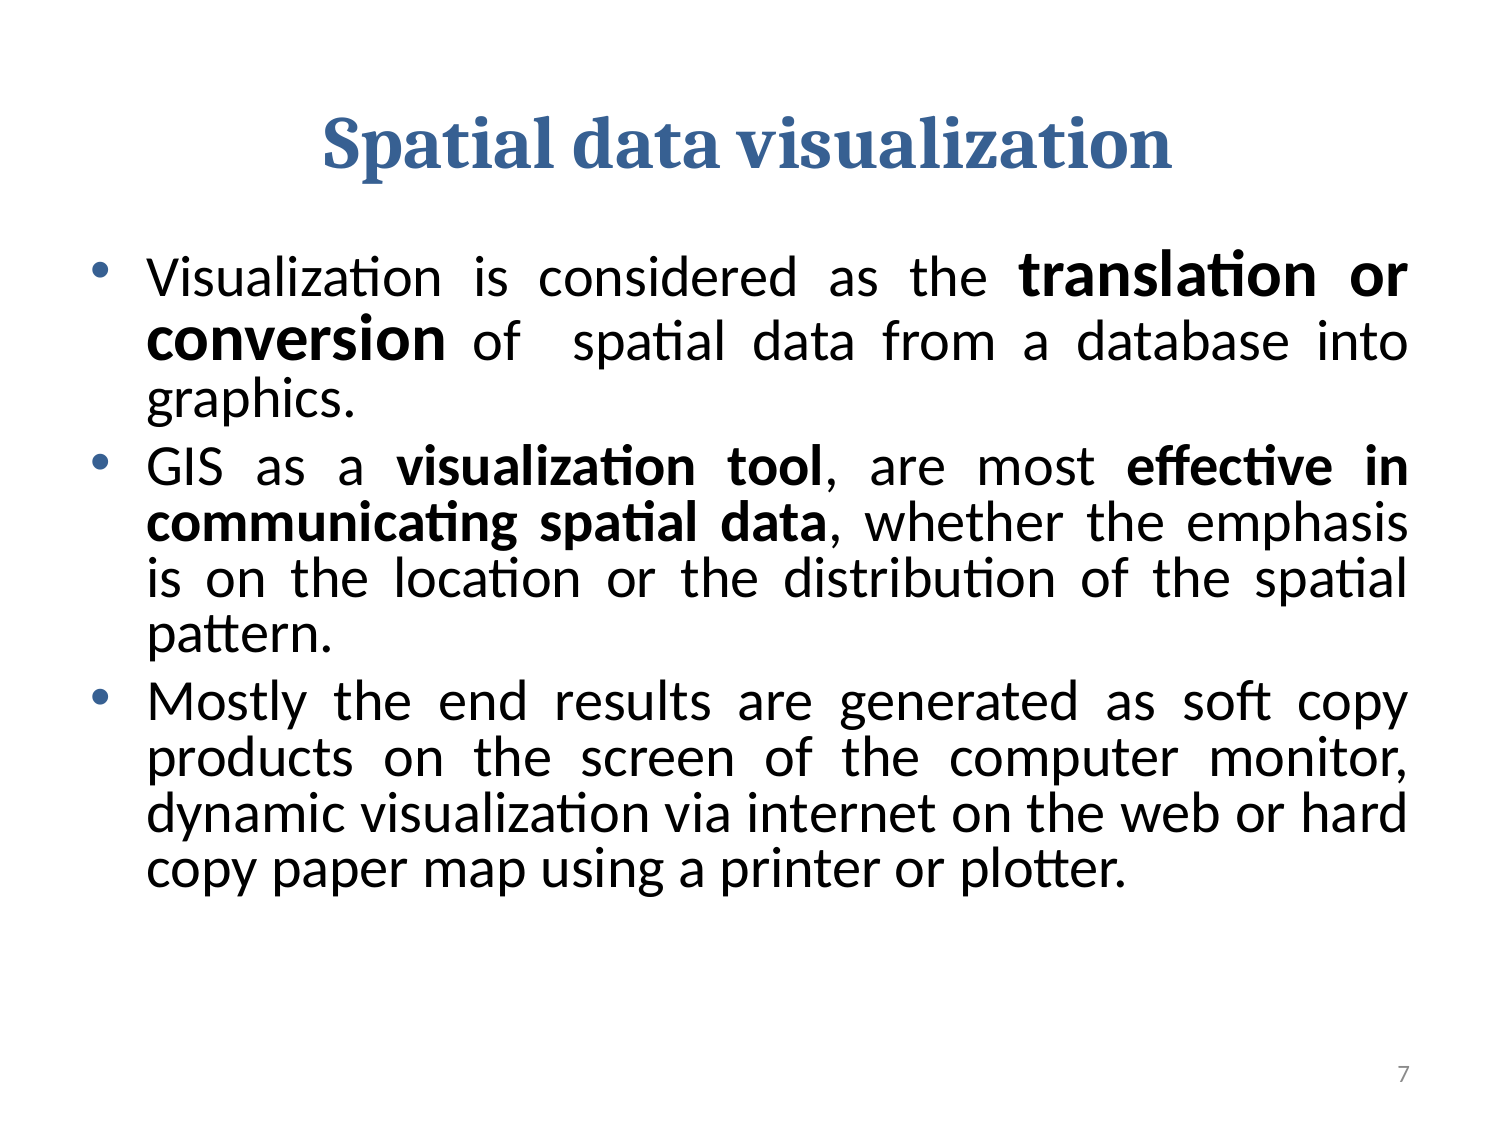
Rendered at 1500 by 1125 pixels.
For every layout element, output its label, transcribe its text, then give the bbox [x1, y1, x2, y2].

slide_number 7 [1074, 1042, 1425, 1103]
list Visualization is considered as the translation or conversion of spatial data from a database into graphics. GIS as a visualization tool, are most effective in communicating spatial data, whether the emphasis is on the location or the distribution of the spatial pattern. Mostly the end results are generated as soft copy products on the screen of the computer monitor, dynamic visualization via internet on the web or hard copy paper map using a printer or plotter. [75, 237, 1425, 1063]
title Spatial data visualization [75, 45, 1425, 233]
